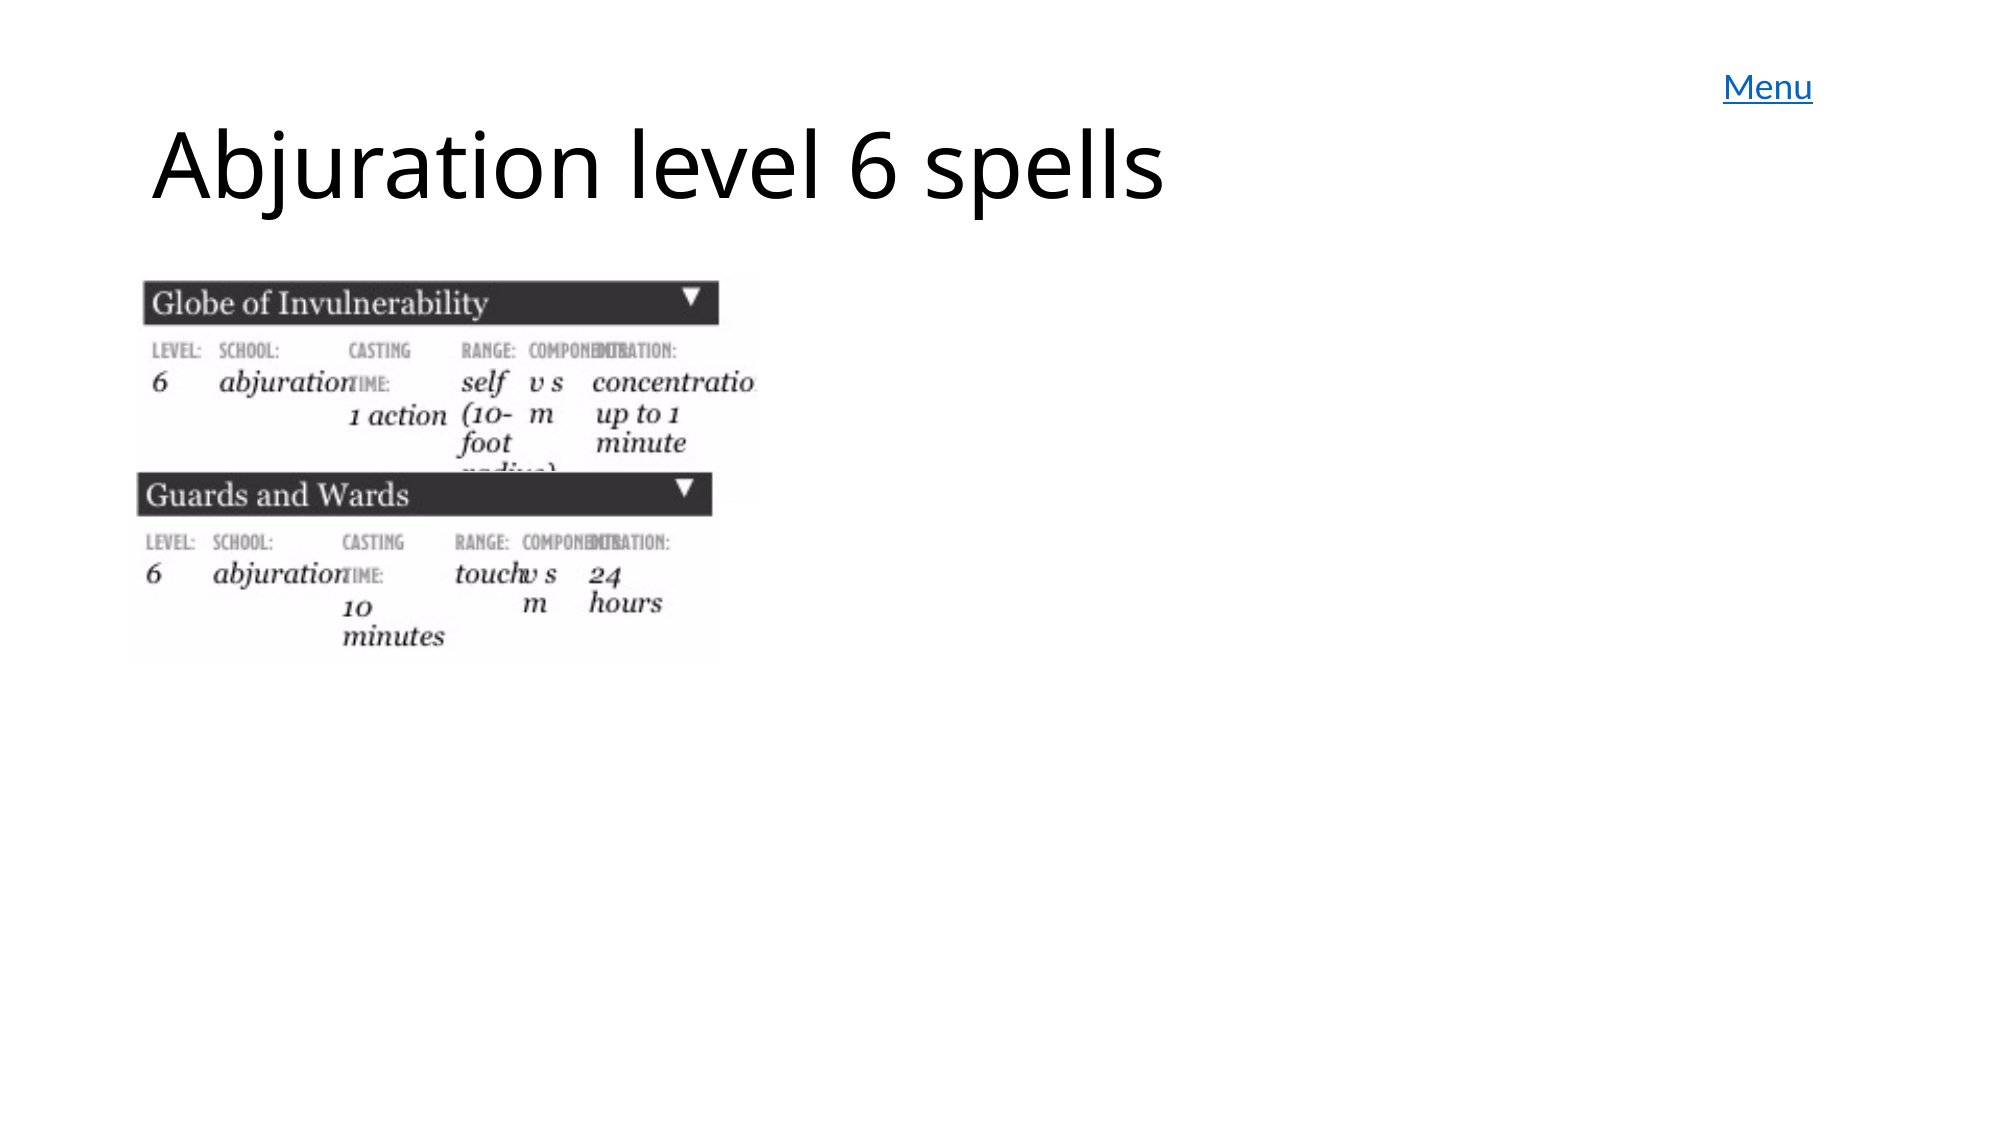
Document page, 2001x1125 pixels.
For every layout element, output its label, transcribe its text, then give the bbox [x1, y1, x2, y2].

text_box Menu [1347, 9, 1828, 115]
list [137, 277, 757, 503]
title Abjuration level 6 spells [137, 59, 1863, 278]
picture [135, 471, 719, 665]
